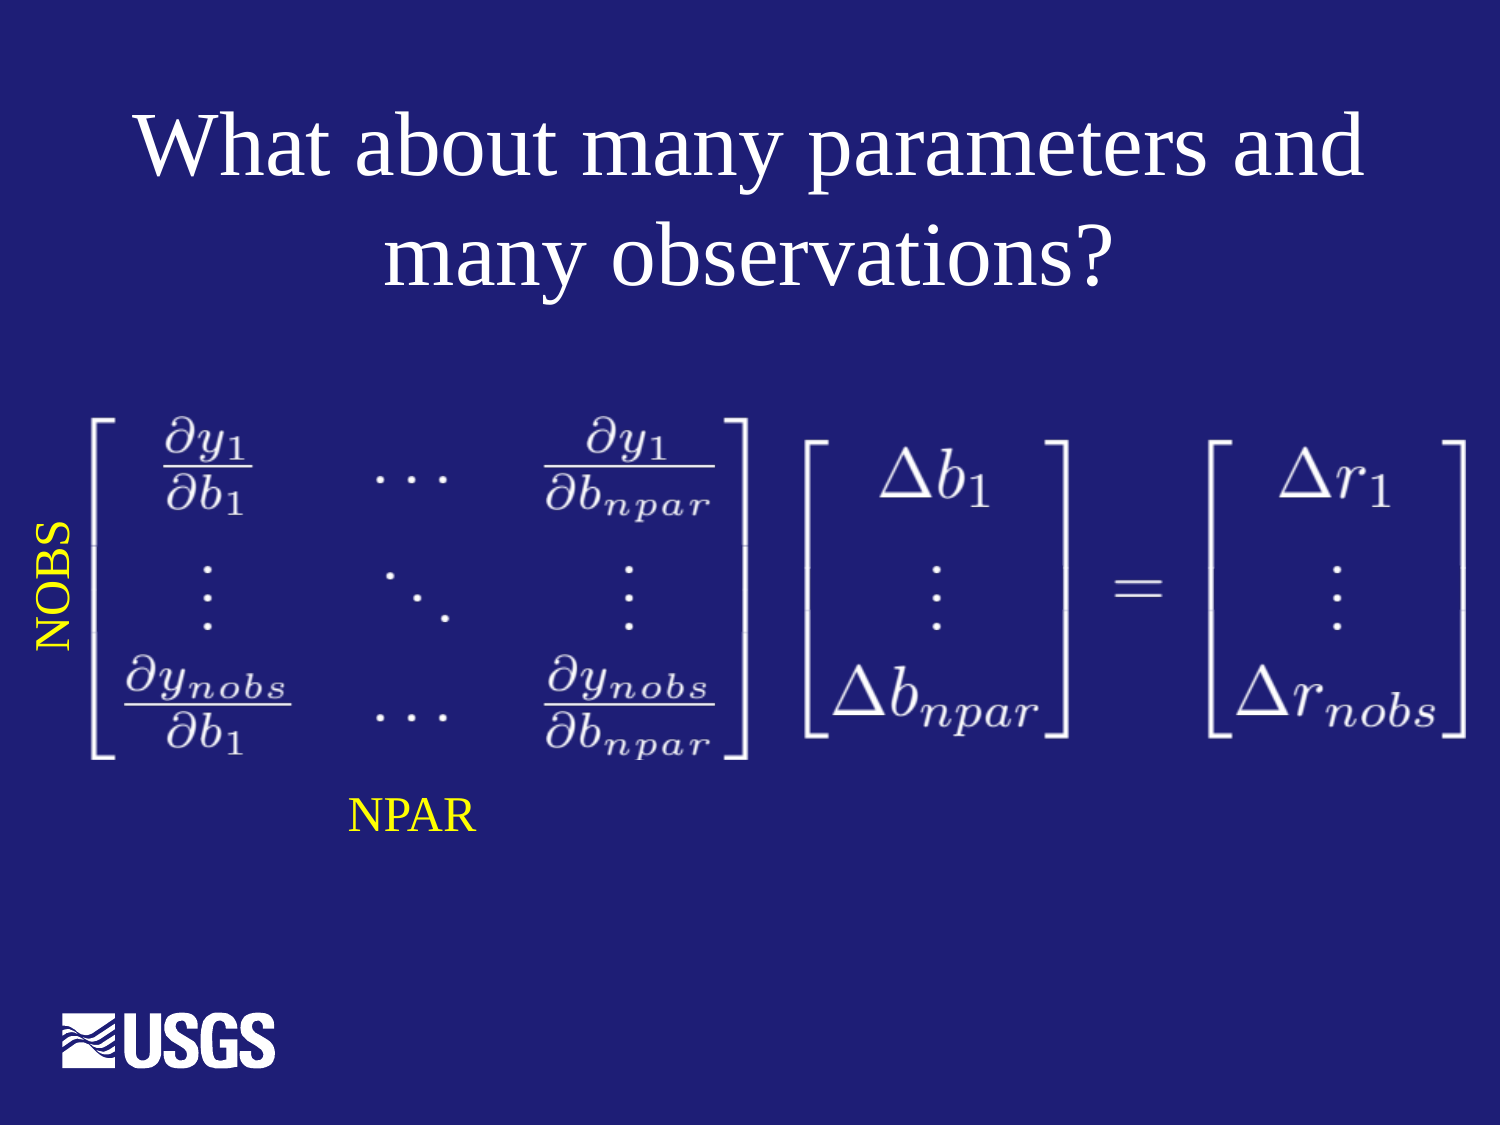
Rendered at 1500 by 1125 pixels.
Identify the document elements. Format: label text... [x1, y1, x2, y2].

picture [84, 405, 1467, 761]
text_box NOBS [12, 504, 79, 668]
text_box NPAR [332, 774, 492, 849]
title What about many parameters and many observations? [112, 99, 1388, 288]
